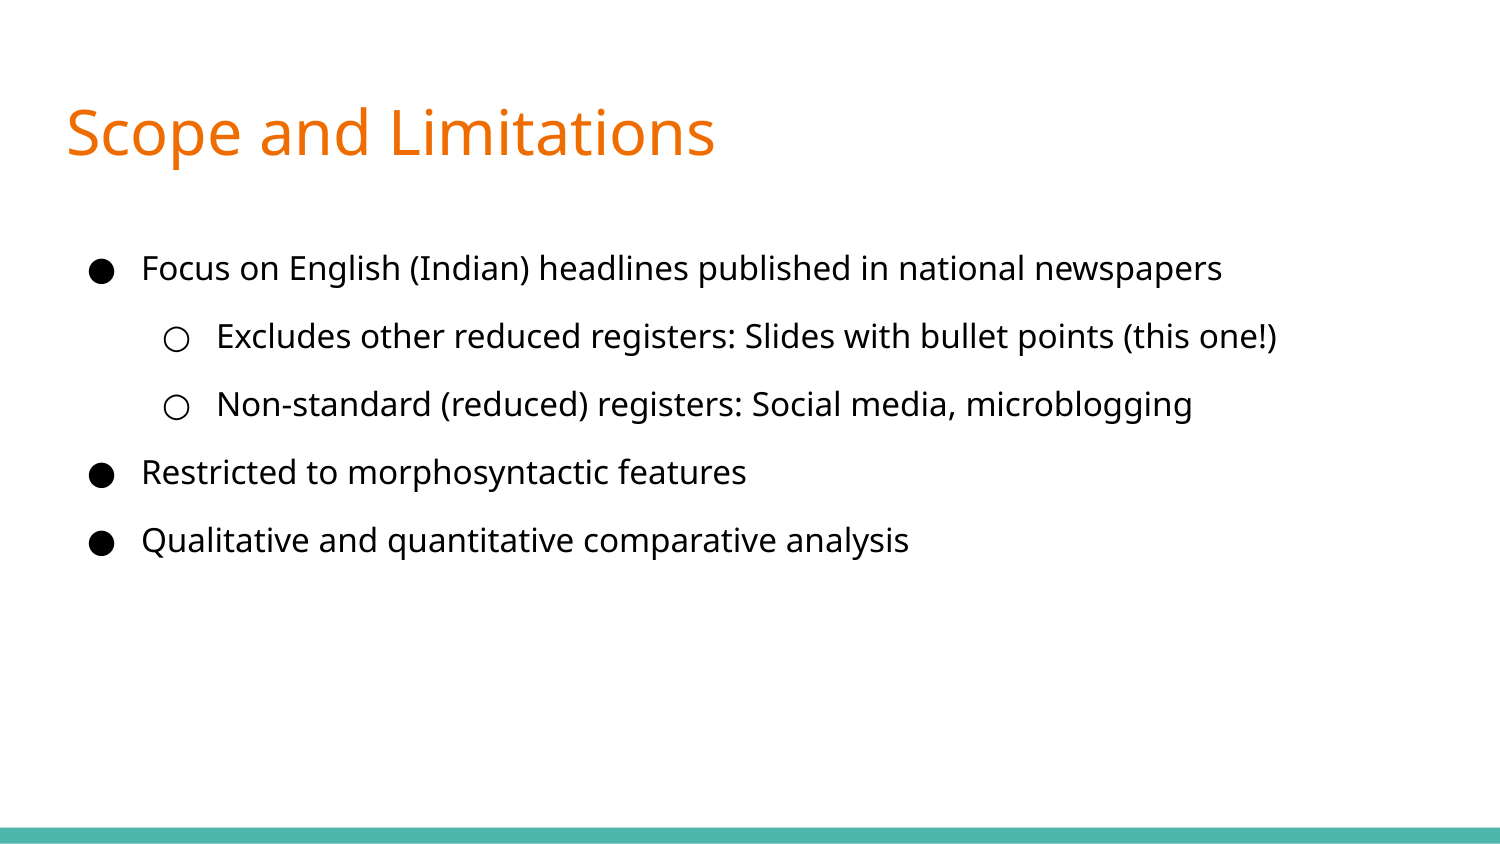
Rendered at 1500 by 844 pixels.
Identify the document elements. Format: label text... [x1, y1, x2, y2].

list Focus on English (Indian) headlines published in national newspapers Excludes other reduced registers: Slides with bullet points (this one!) Non-standard (reduced) registers: Social media, microblogging Restricted to morphosyntactic features Qualitative and quantitative comparative analysis [51, 207, 1449, 750]
title Scope and Limitations [51, 72, 1449, 189]
